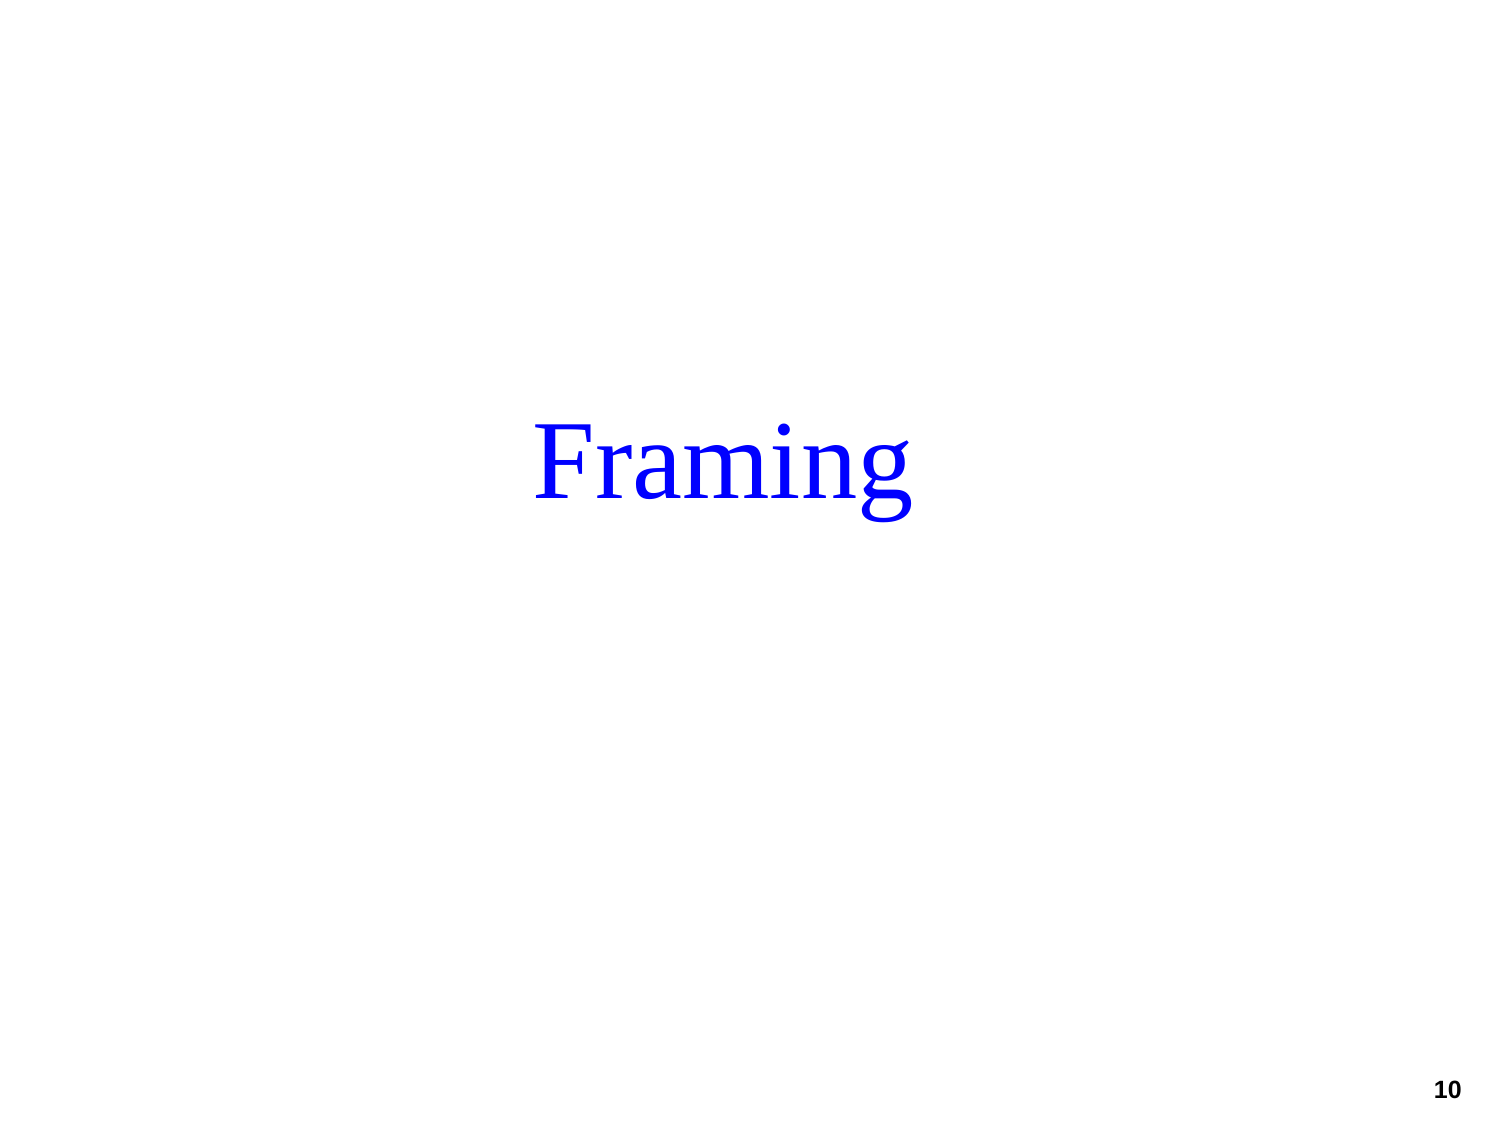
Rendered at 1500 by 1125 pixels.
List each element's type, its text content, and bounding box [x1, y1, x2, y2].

subtitle Framing [19, 404, 1427, 882]
